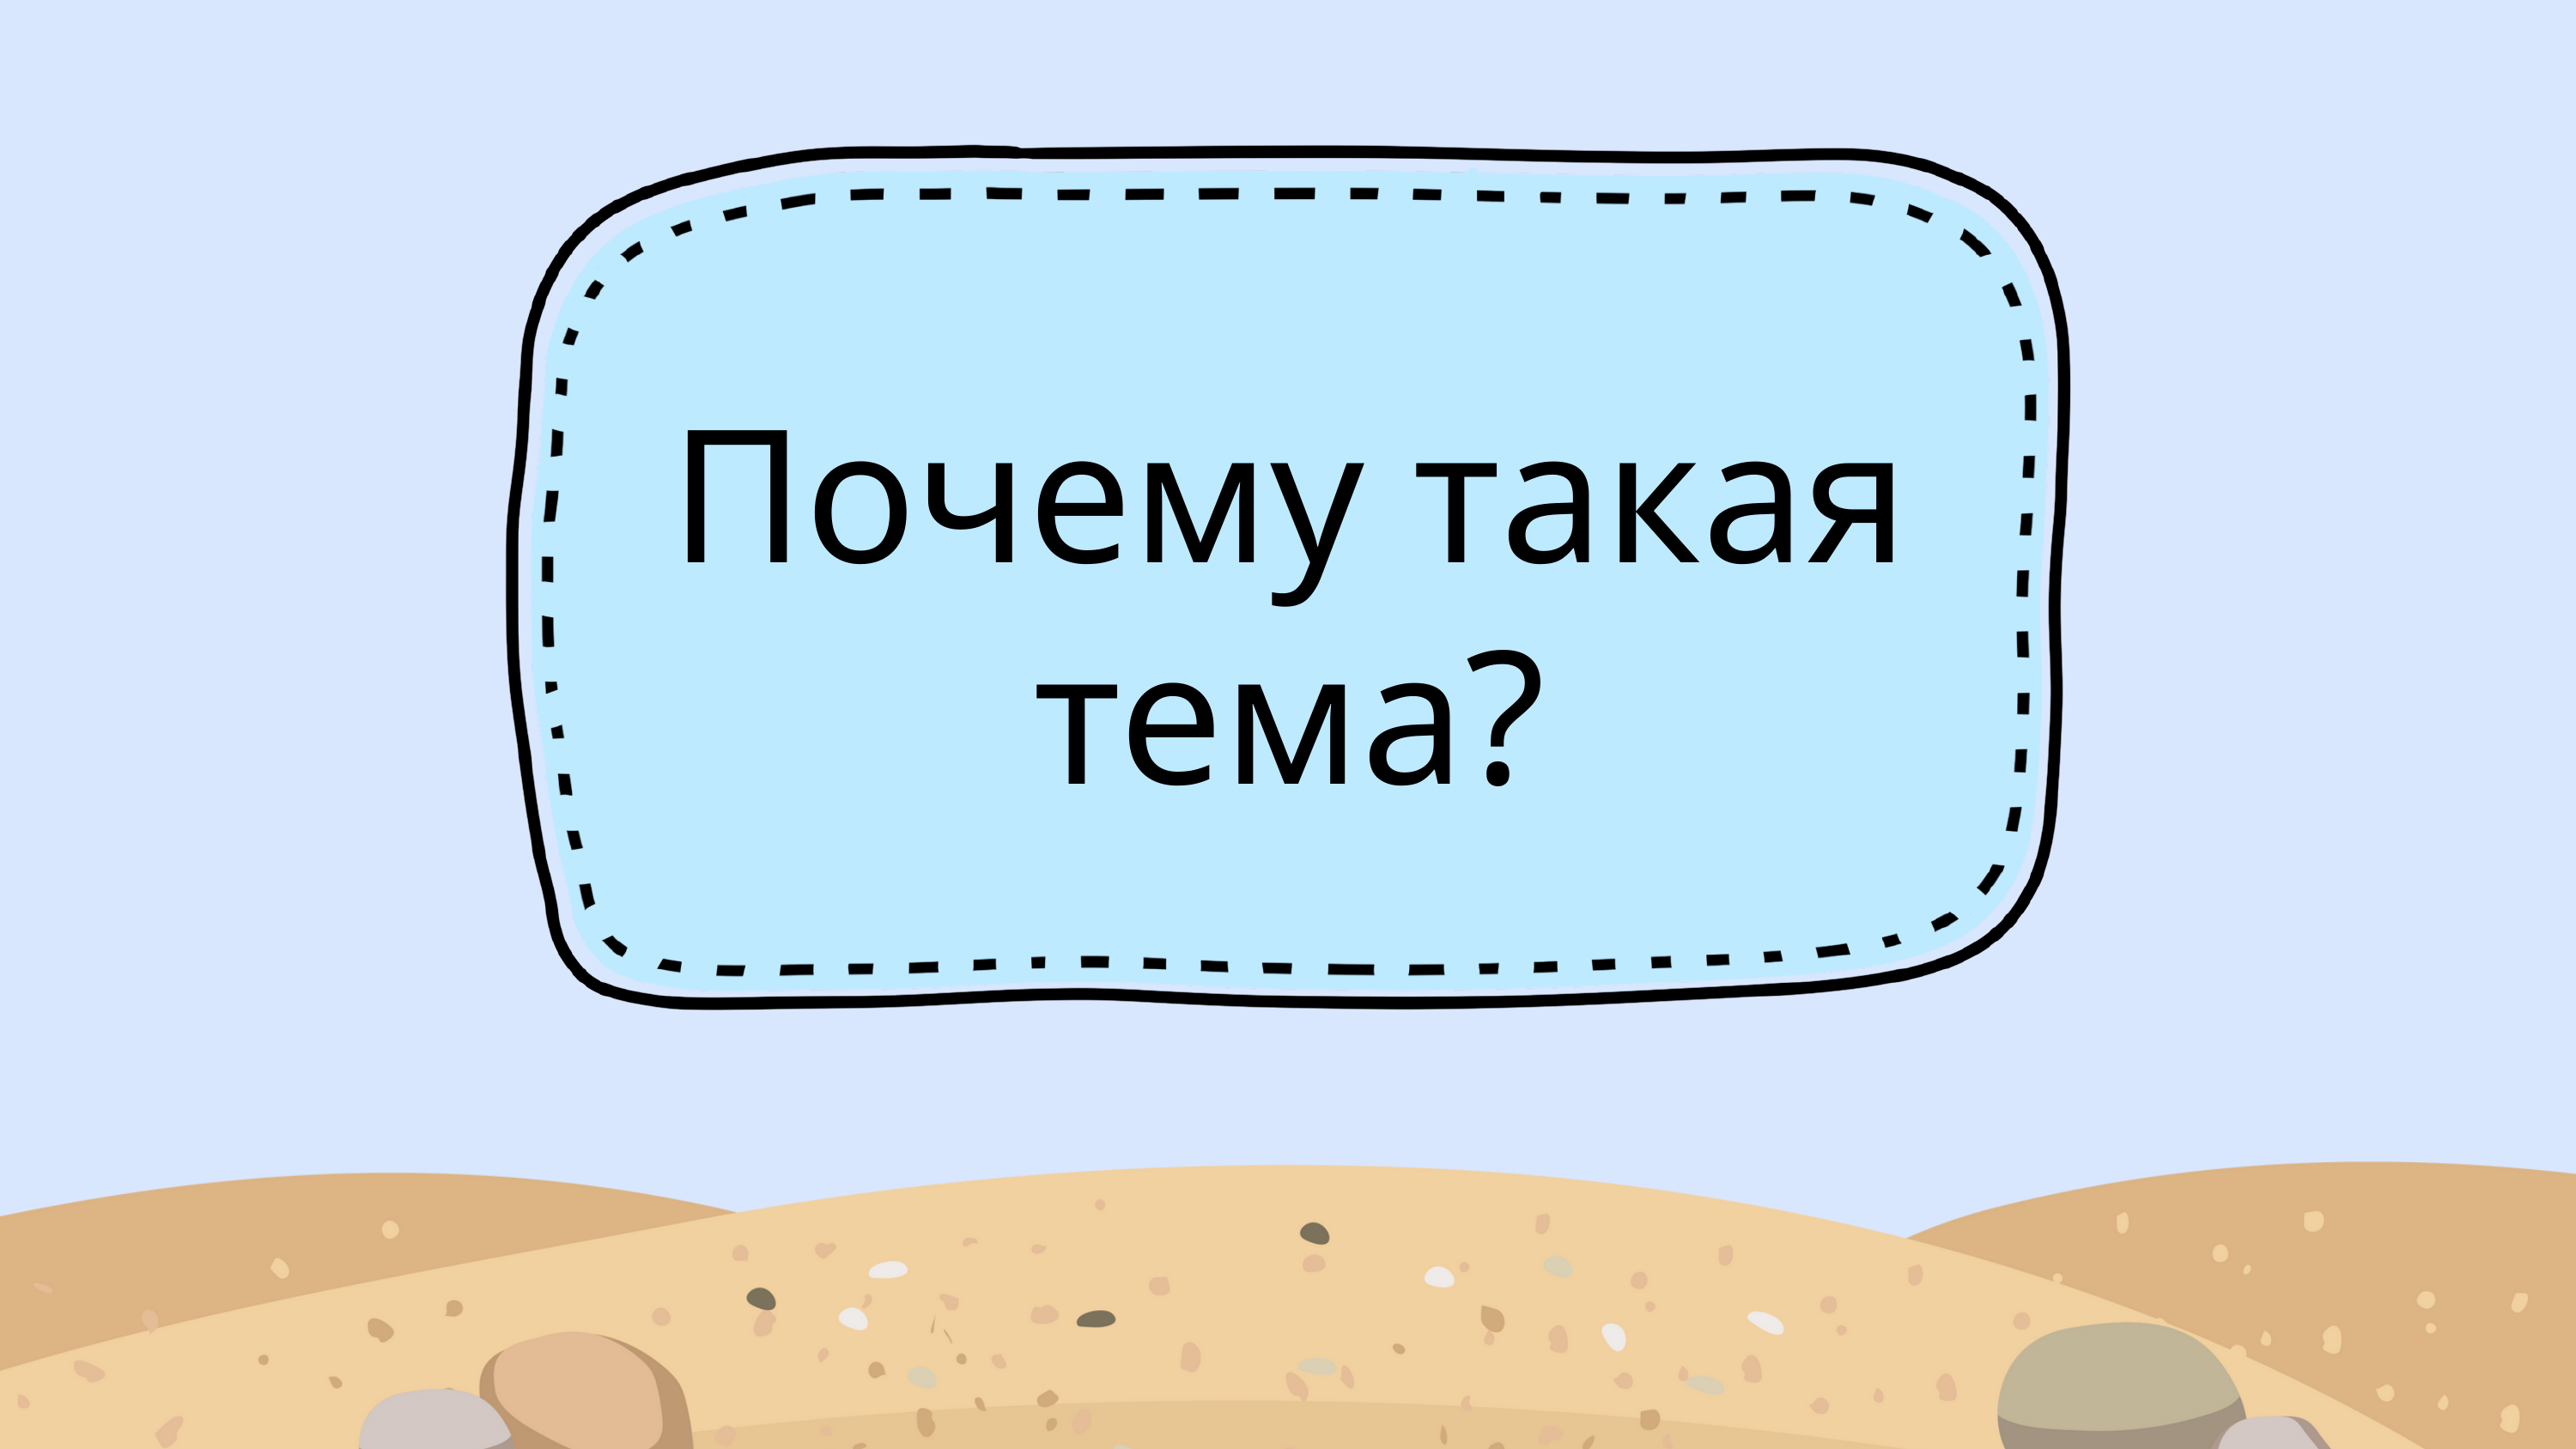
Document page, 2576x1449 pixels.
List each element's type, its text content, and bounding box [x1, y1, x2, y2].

text_box [0, 1161, 2576, 1449]
text_box Почему такая тема? [597, 378, 1982, 822]
text_box [505, 144, 2071, 1010]
